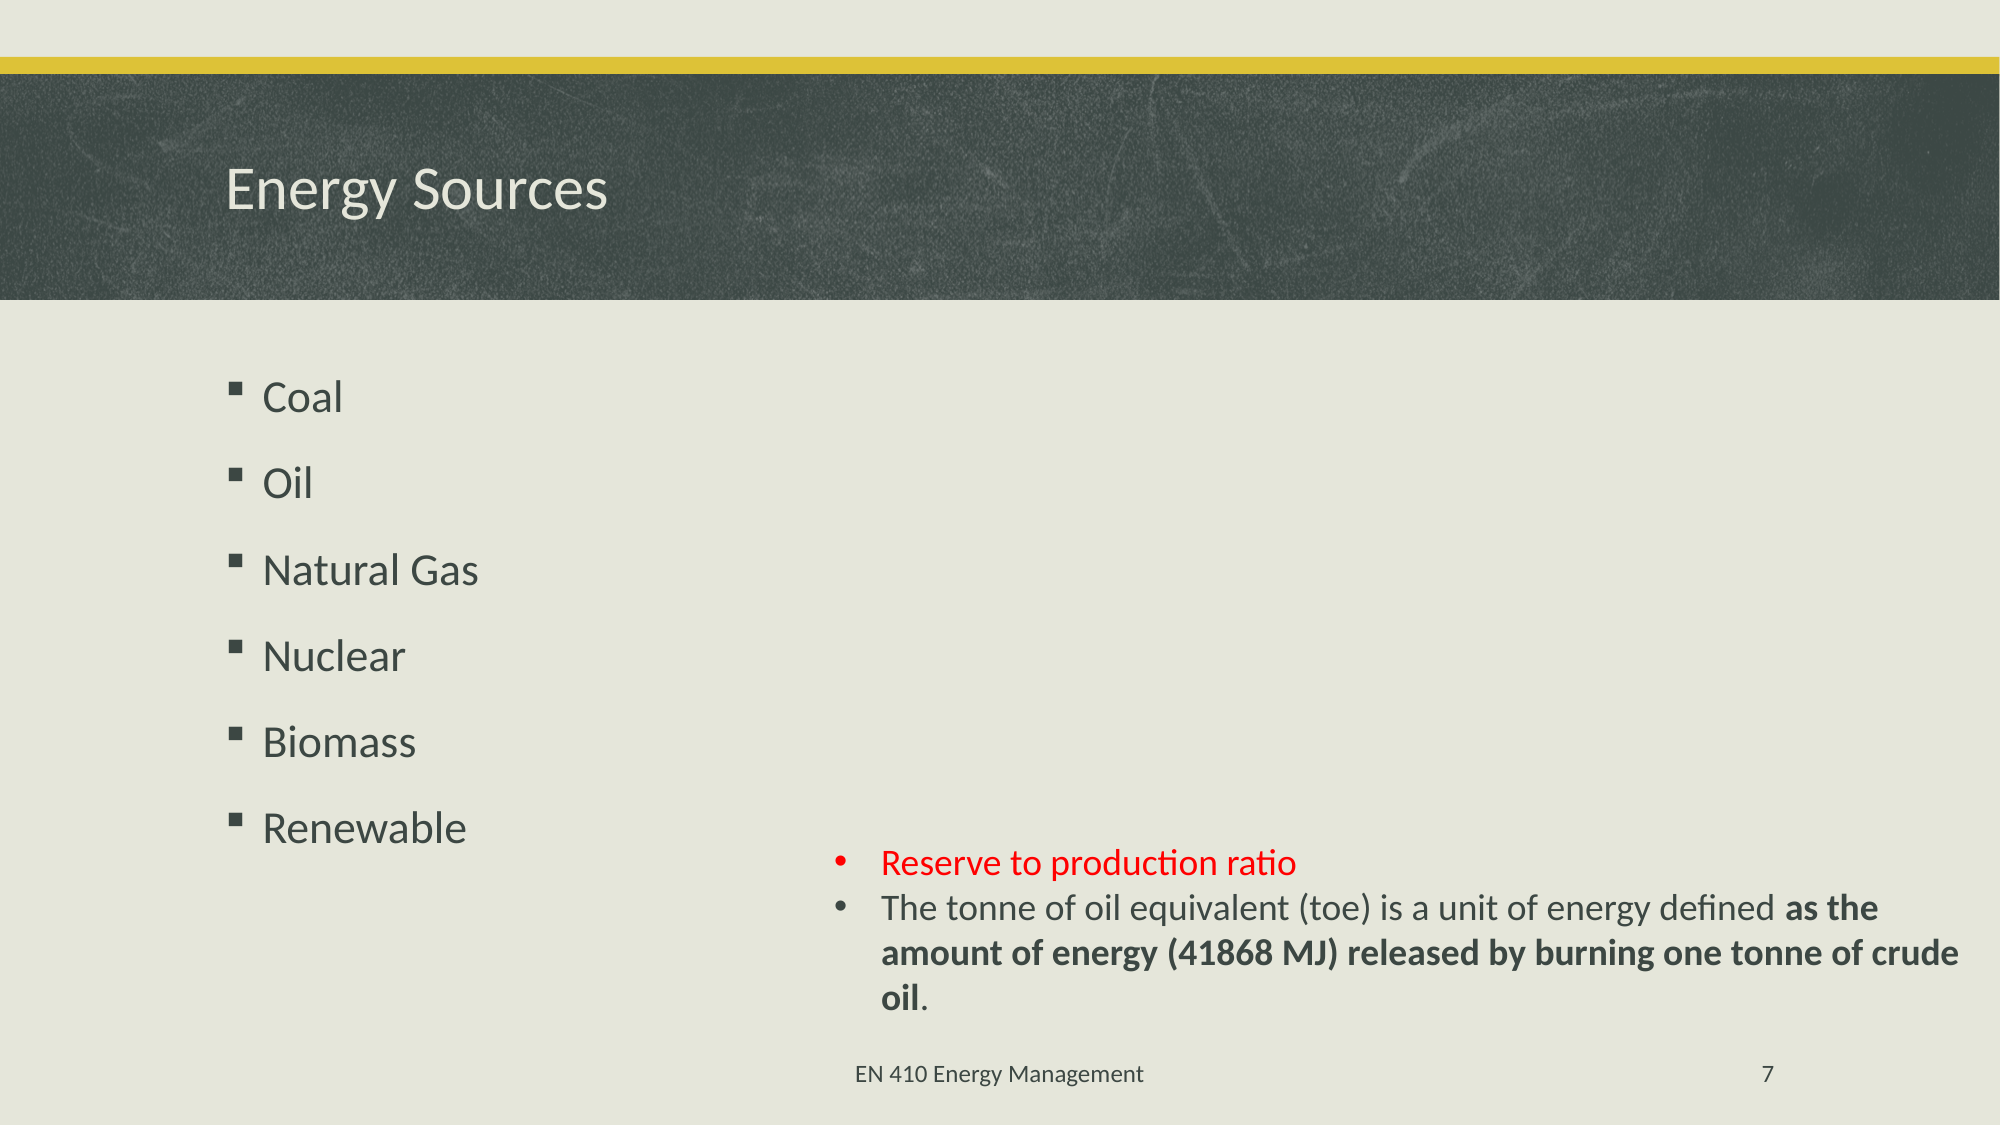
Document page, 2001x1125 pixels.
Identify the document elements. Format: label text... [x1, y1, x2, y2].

picture [0, 74, 2000, 300]
list Coal Oil Natural Gas Nuclear Biomass Renewable [210, 359, 1790, 1014]
text_box Reserve to production ratio The tonne of oil equivalent (toe) is a unit of energy defined as the amount of energy (41868 MJ) released by burning one tonne of crude oil. [819, 831, 2000, 1026]
title Energy Sources [210, 76, 1790, 300]
footer EN 410 Energy Management [533, 1042, 1466, 1103]
slide_number 7 [1466, 1042, 1790, 1103]
